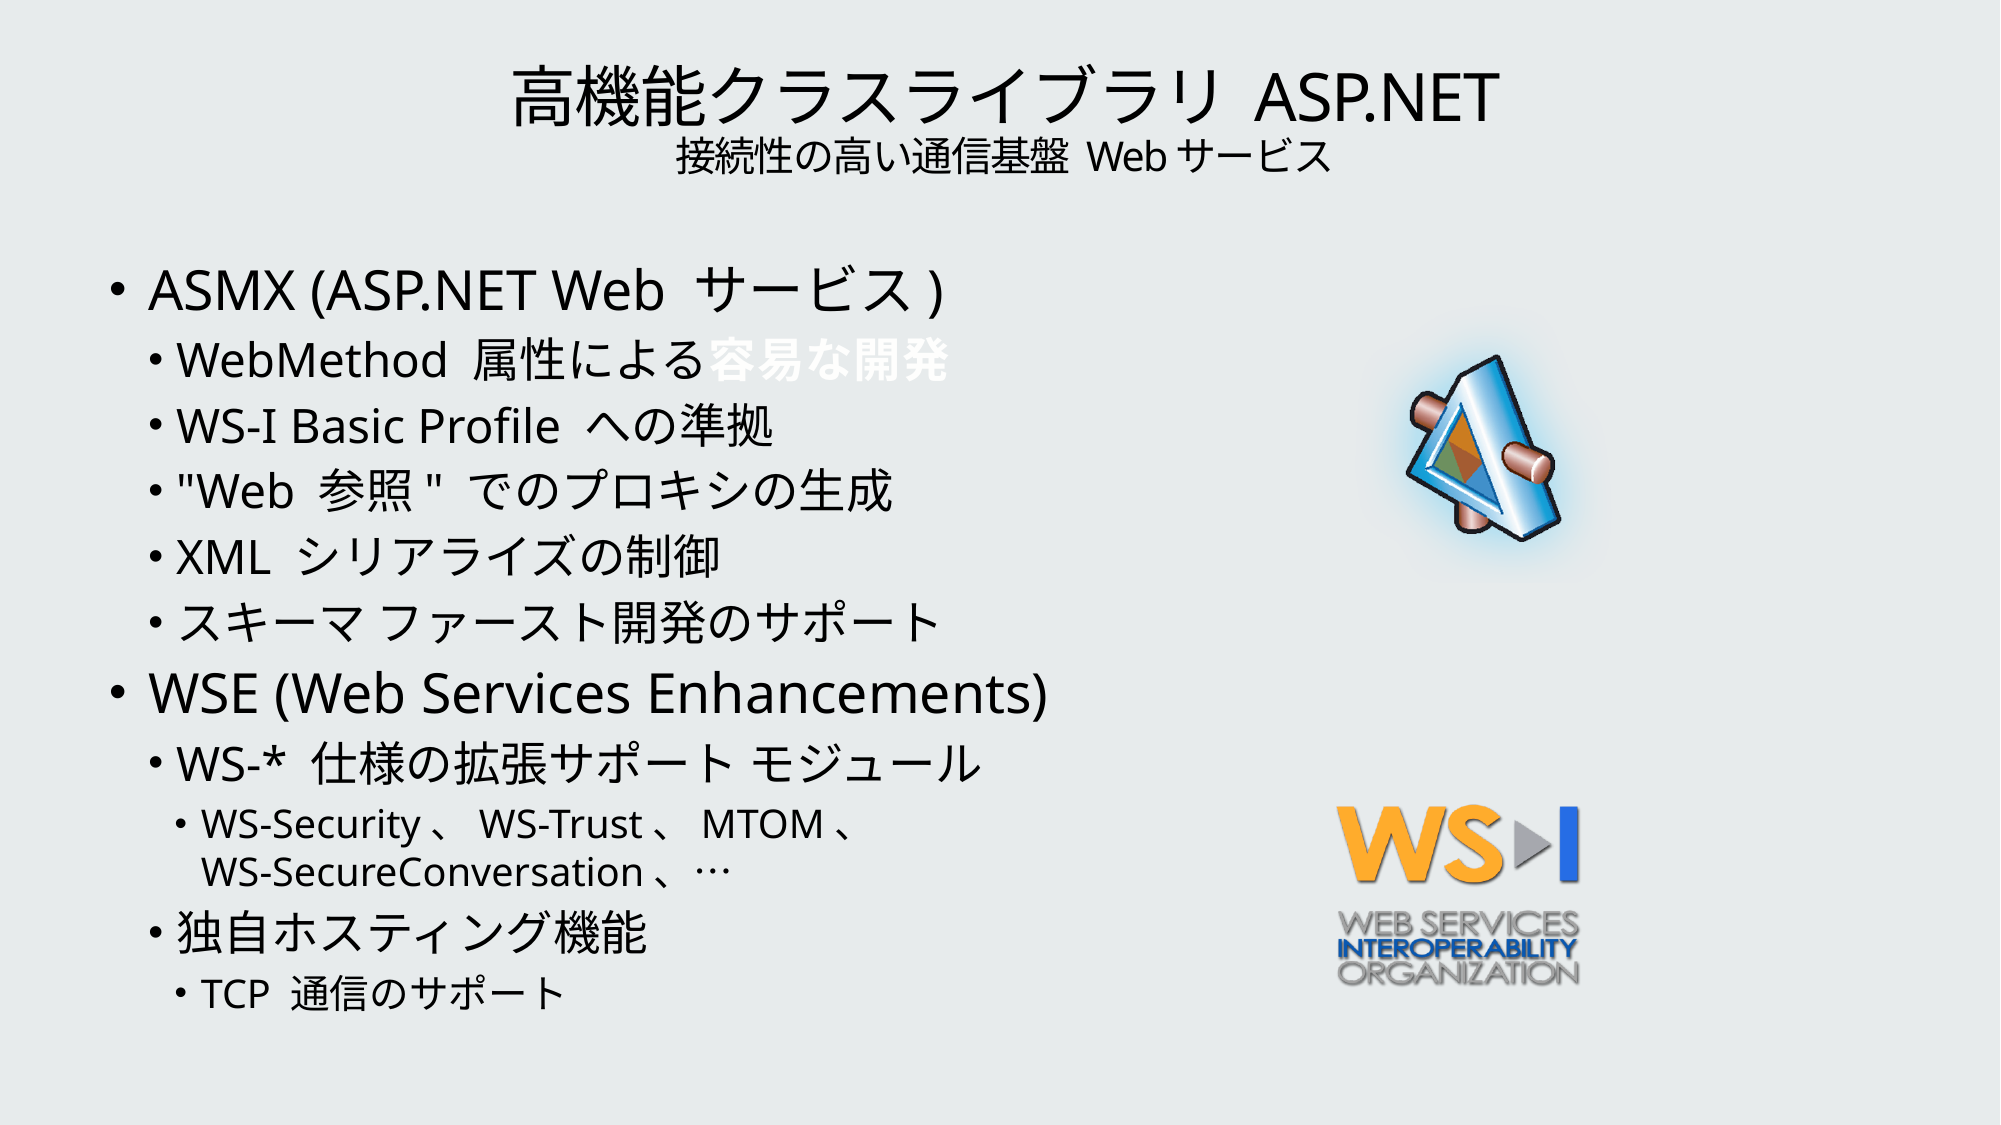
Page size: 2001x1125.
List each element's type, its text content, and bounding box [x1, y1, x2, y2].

title 高機能クラスライブラリ ASP.NET 接続性の高い通信基盤 Webサービス [45, 47, 1966, 196]
picture [1355, 305, 1612, 584]
picture [1304, 778, 1623, 1018]
list ASMX (ASP.NET Web サービス) WebMethod 属性による容易な開発 WS-I Basic Profile への準拠 "Web 参照" でのプロキシの生成 XML シリアライズの制御 スキーマ ファースト開発のサポート WSE (Web Services Enhancements) WS-* 仕様の拡張サポート モジュール WS-Security、WS-Trust、MTOM、 WS-SecureConversation、… 独自ホスティング機能 TCP 通信のサポート [85, 240, 1916, 1032]
